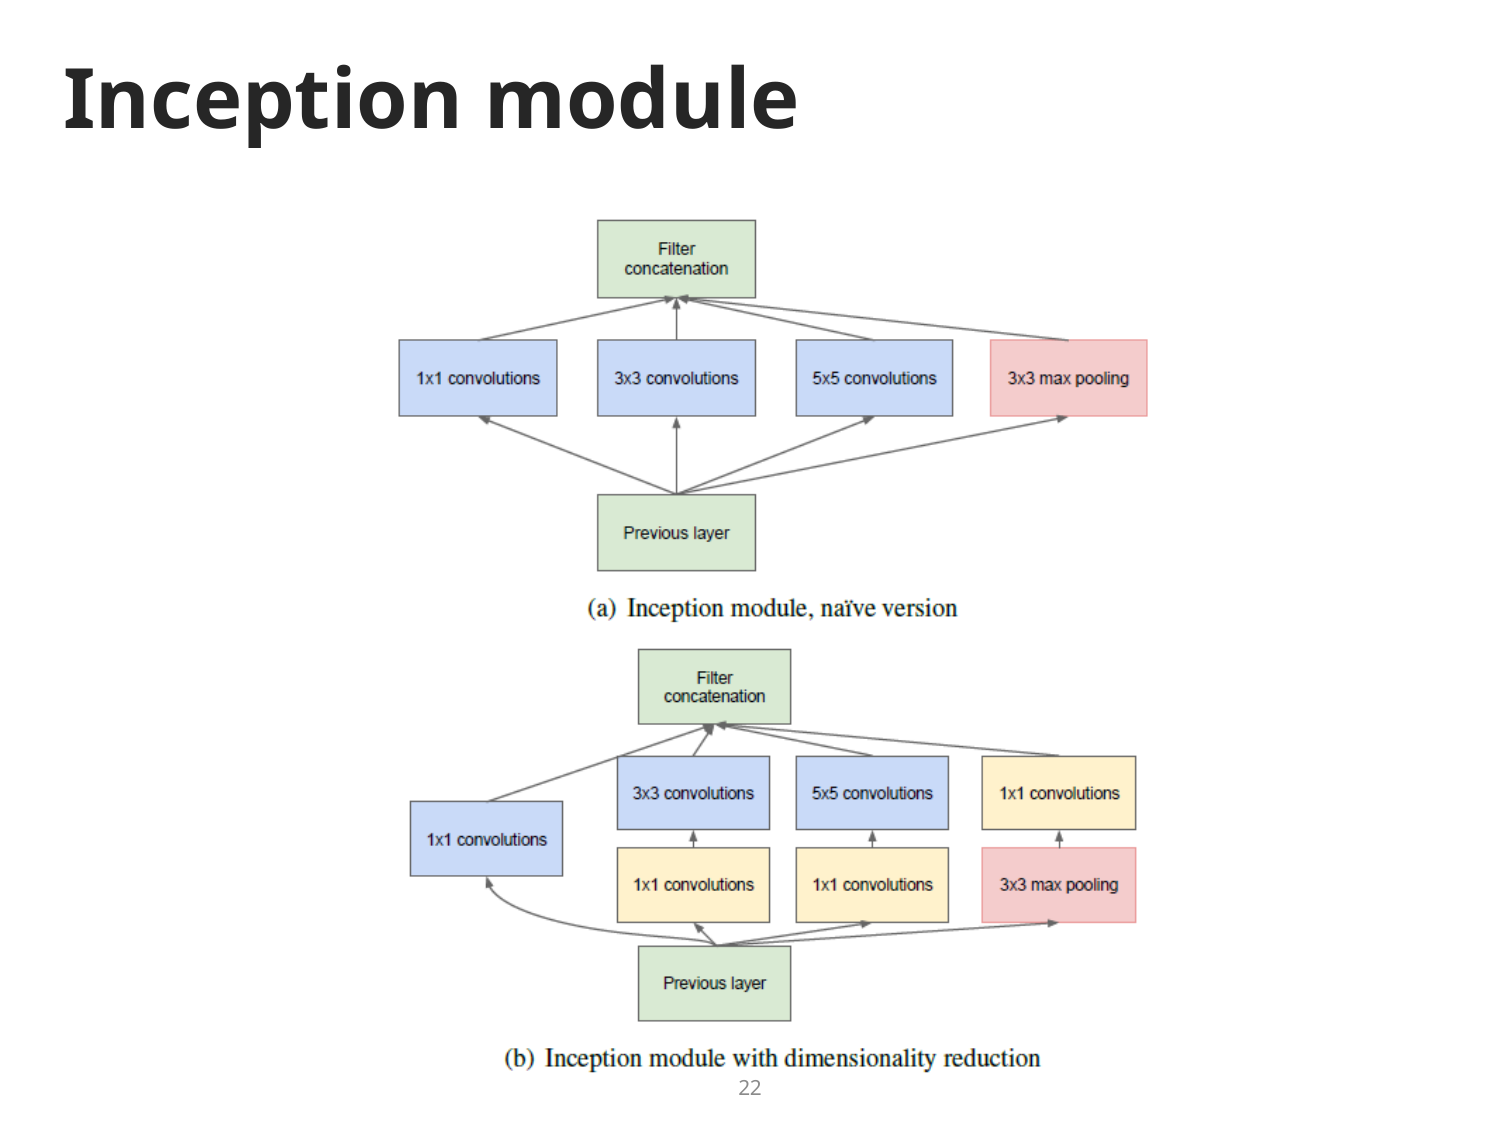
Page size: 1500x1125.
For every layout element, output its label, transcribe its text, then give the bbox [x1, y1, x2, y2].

picture [348, 195, 1176, 1079]
title Inception module [48, 41, 1456, 149]
slide_number 22 [575, 1086, 925, 1119]
